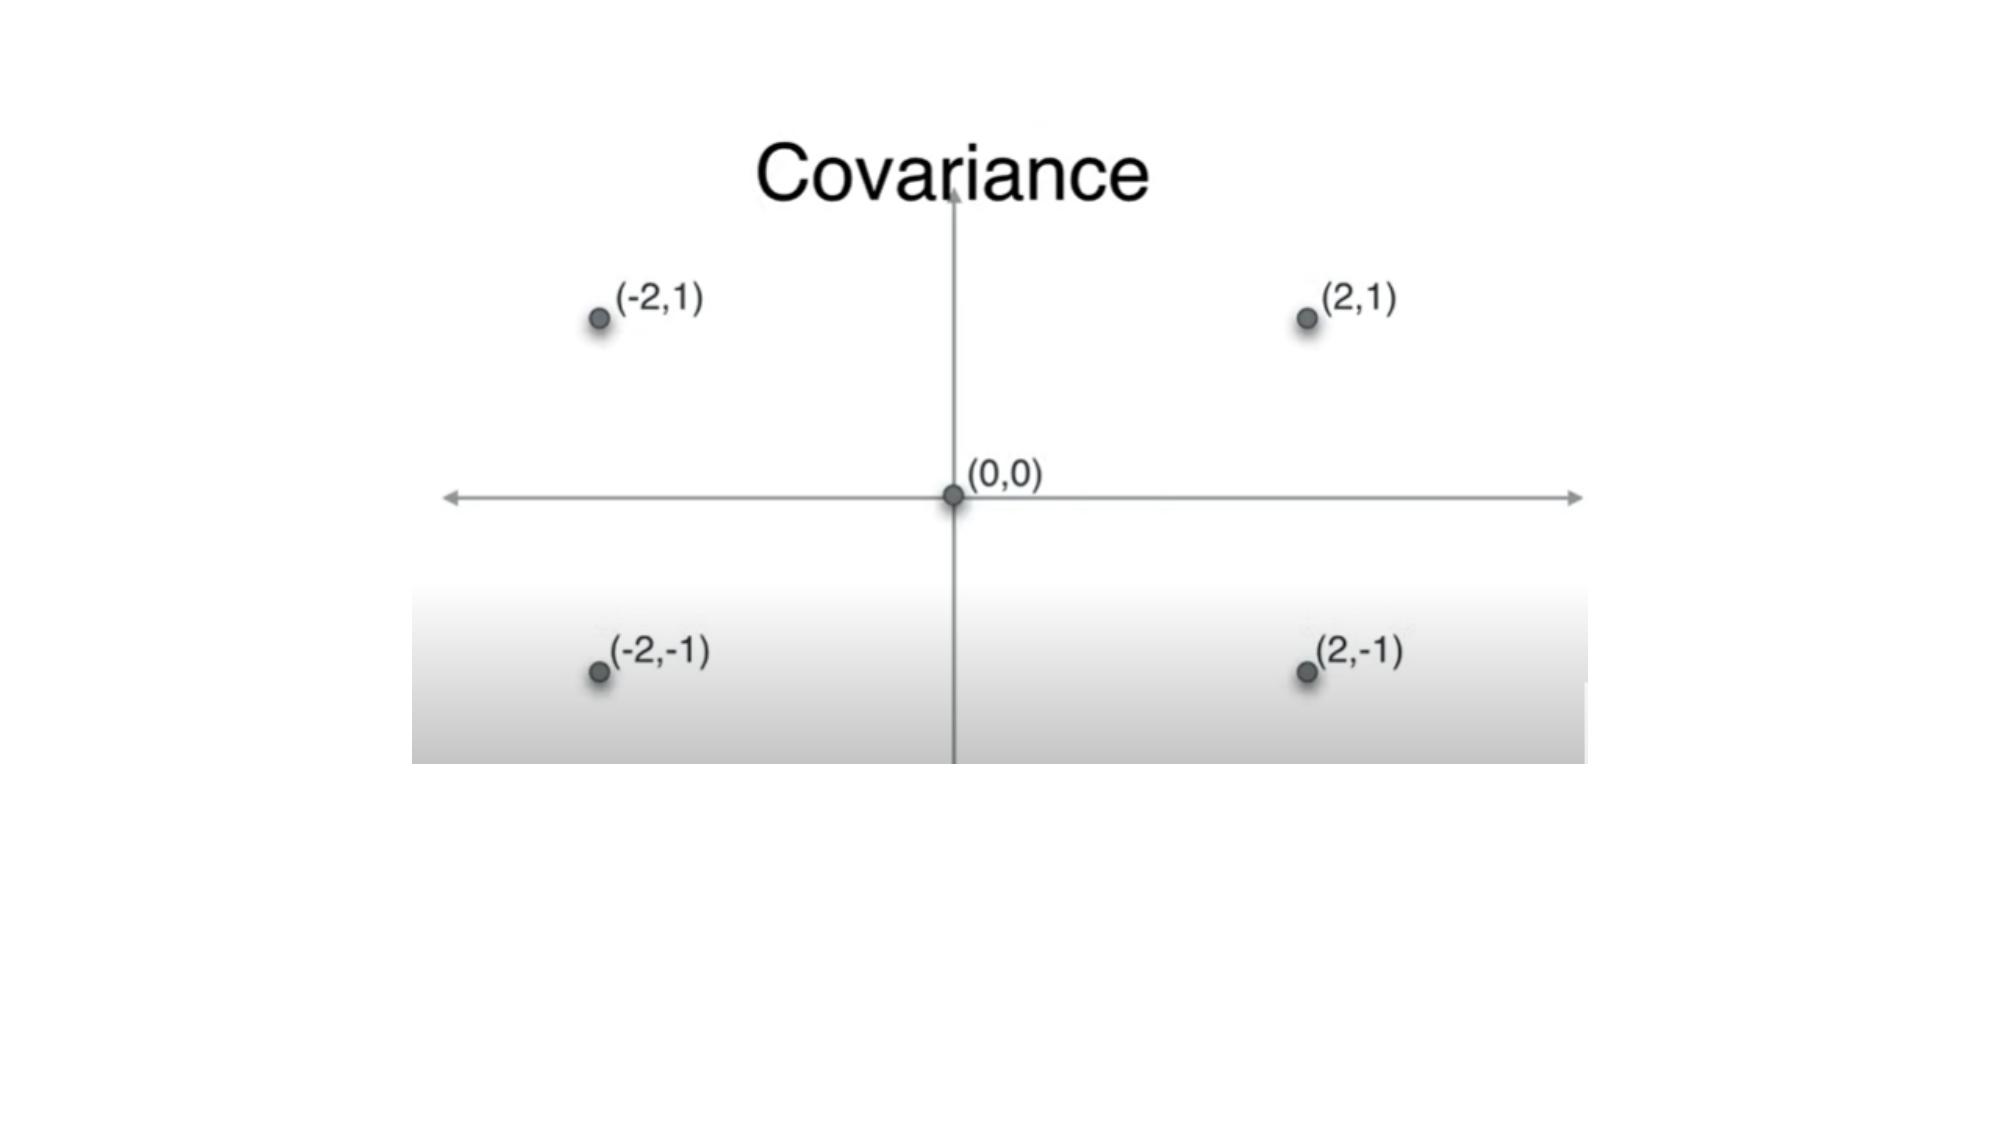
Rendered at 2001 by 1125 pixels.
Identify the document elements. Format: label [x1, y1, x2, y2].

picture [412, 111, 1588, 764]
